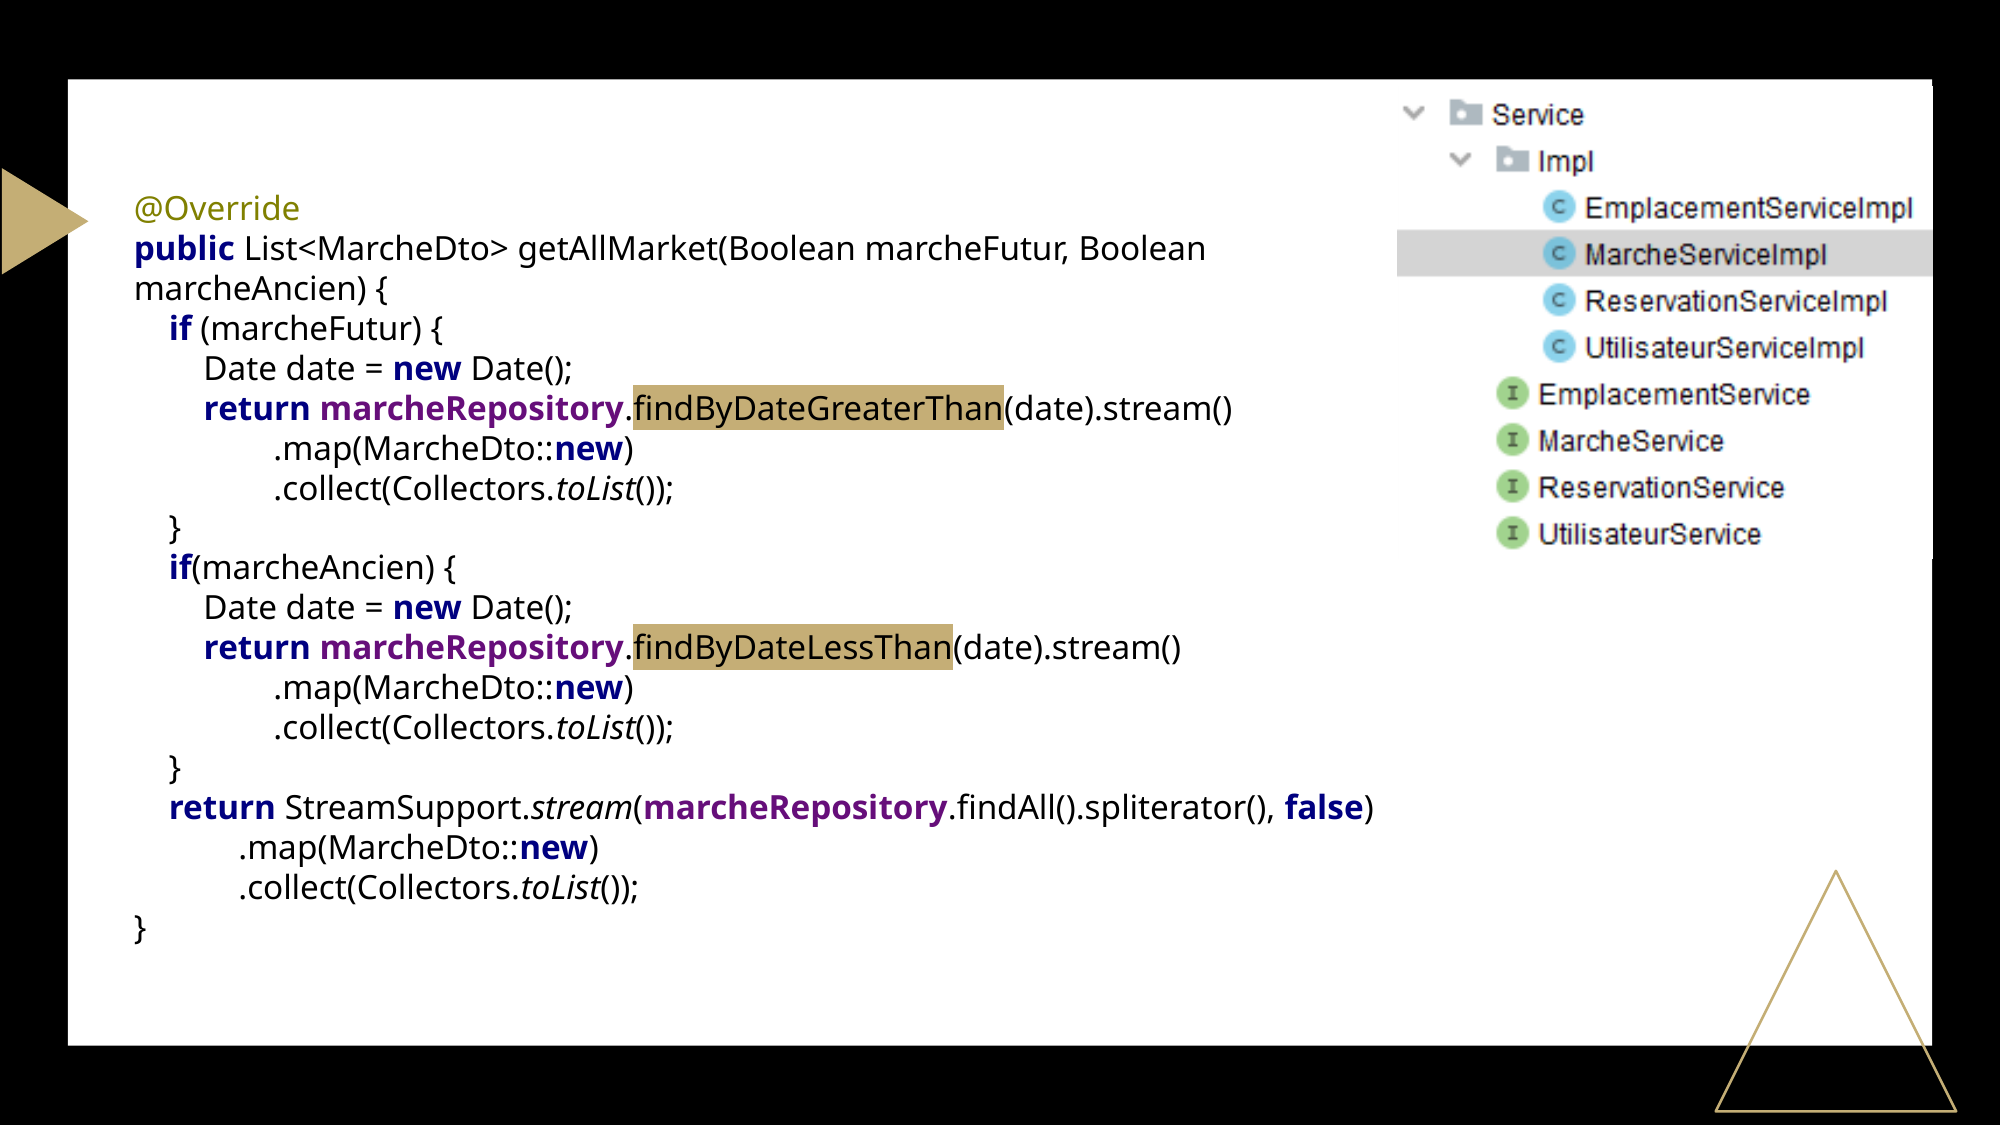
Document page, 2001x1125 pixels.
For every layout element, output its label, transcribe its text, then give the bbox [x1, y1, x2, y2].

picture [1396, 85, 1934, 560]
text_box @Override public List<MarcheDto> getAllMarket(Boolean marcheFutur, Boolean marcheAncien) { if (marcheFutur) { Date date = new Date(); return marcheRepository.findByDateGreaterThan(date).stream() .map(MarcheDto::new) .collect(Collectors.toList()); } if(marcheAncien) { Date date = new Date(); return marcheRepository.findByDateLessThan(date).stream() .map(MarcheDto::new) .collect(Collectors.toList()); } return StreamSupport.stream(marcheRepository.findAll().spliterator(), false) .map(MarcheDto::new) .collect(Collectors.toList()); } [118, 179, 1449, 954]
